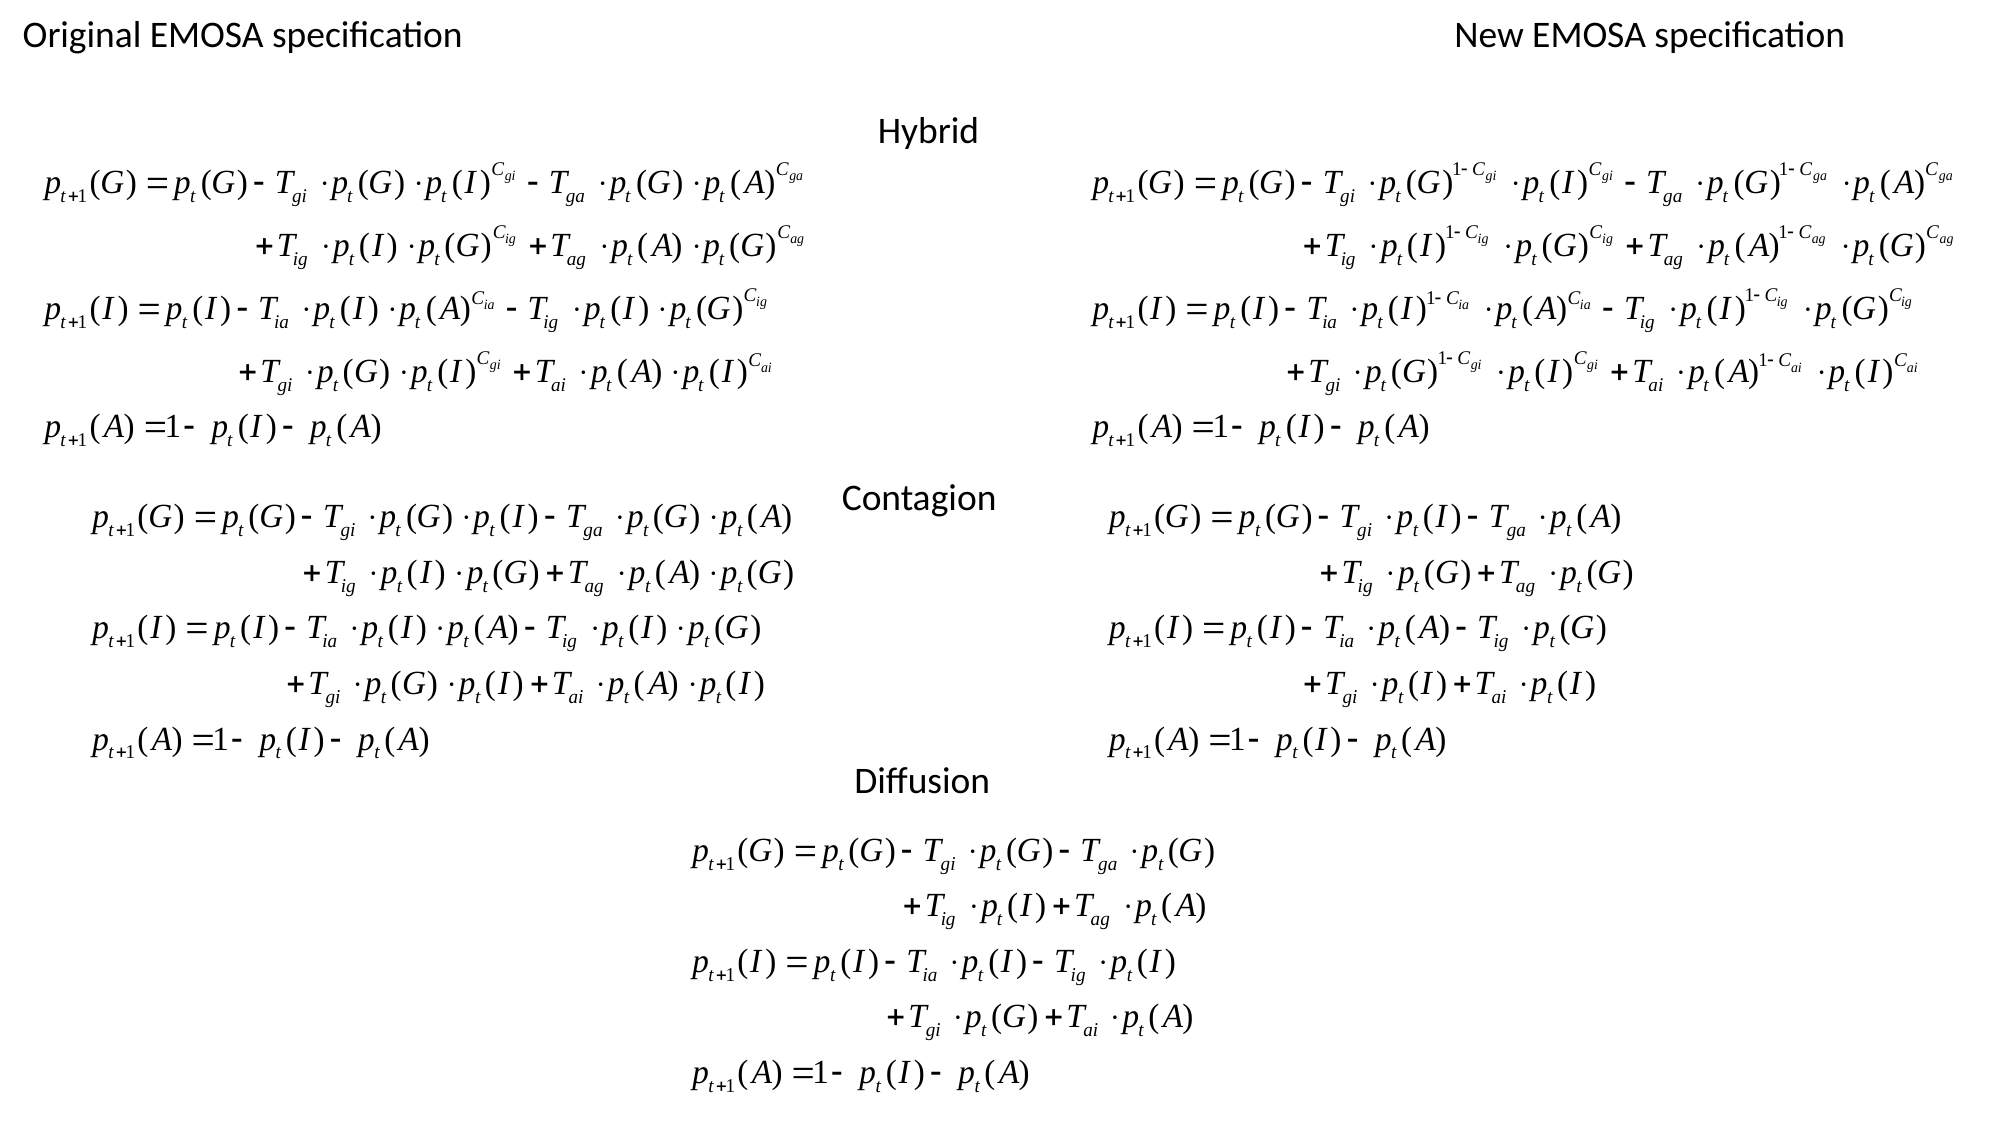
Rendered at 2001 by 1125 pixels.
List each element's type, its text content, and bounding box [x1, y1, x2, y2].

text_box Contagion [821, 462, 1017, 528]
text_box Hybrid [857, 95, 1000, 161]
text_box New EMOSA specification [1434, 0, 1866, 65]
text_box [35, 154, 817, 455]
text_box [83, 495, 801, 766]
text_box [1083, 154, 1967, 455]
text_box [1099, 495, 1639, 766]
text_box Original EMOSA specification [2, 0, 484, 65]
text_box Diffusion [834, 745, 1011, 811]
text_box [683, 829, 1222, 1099]
